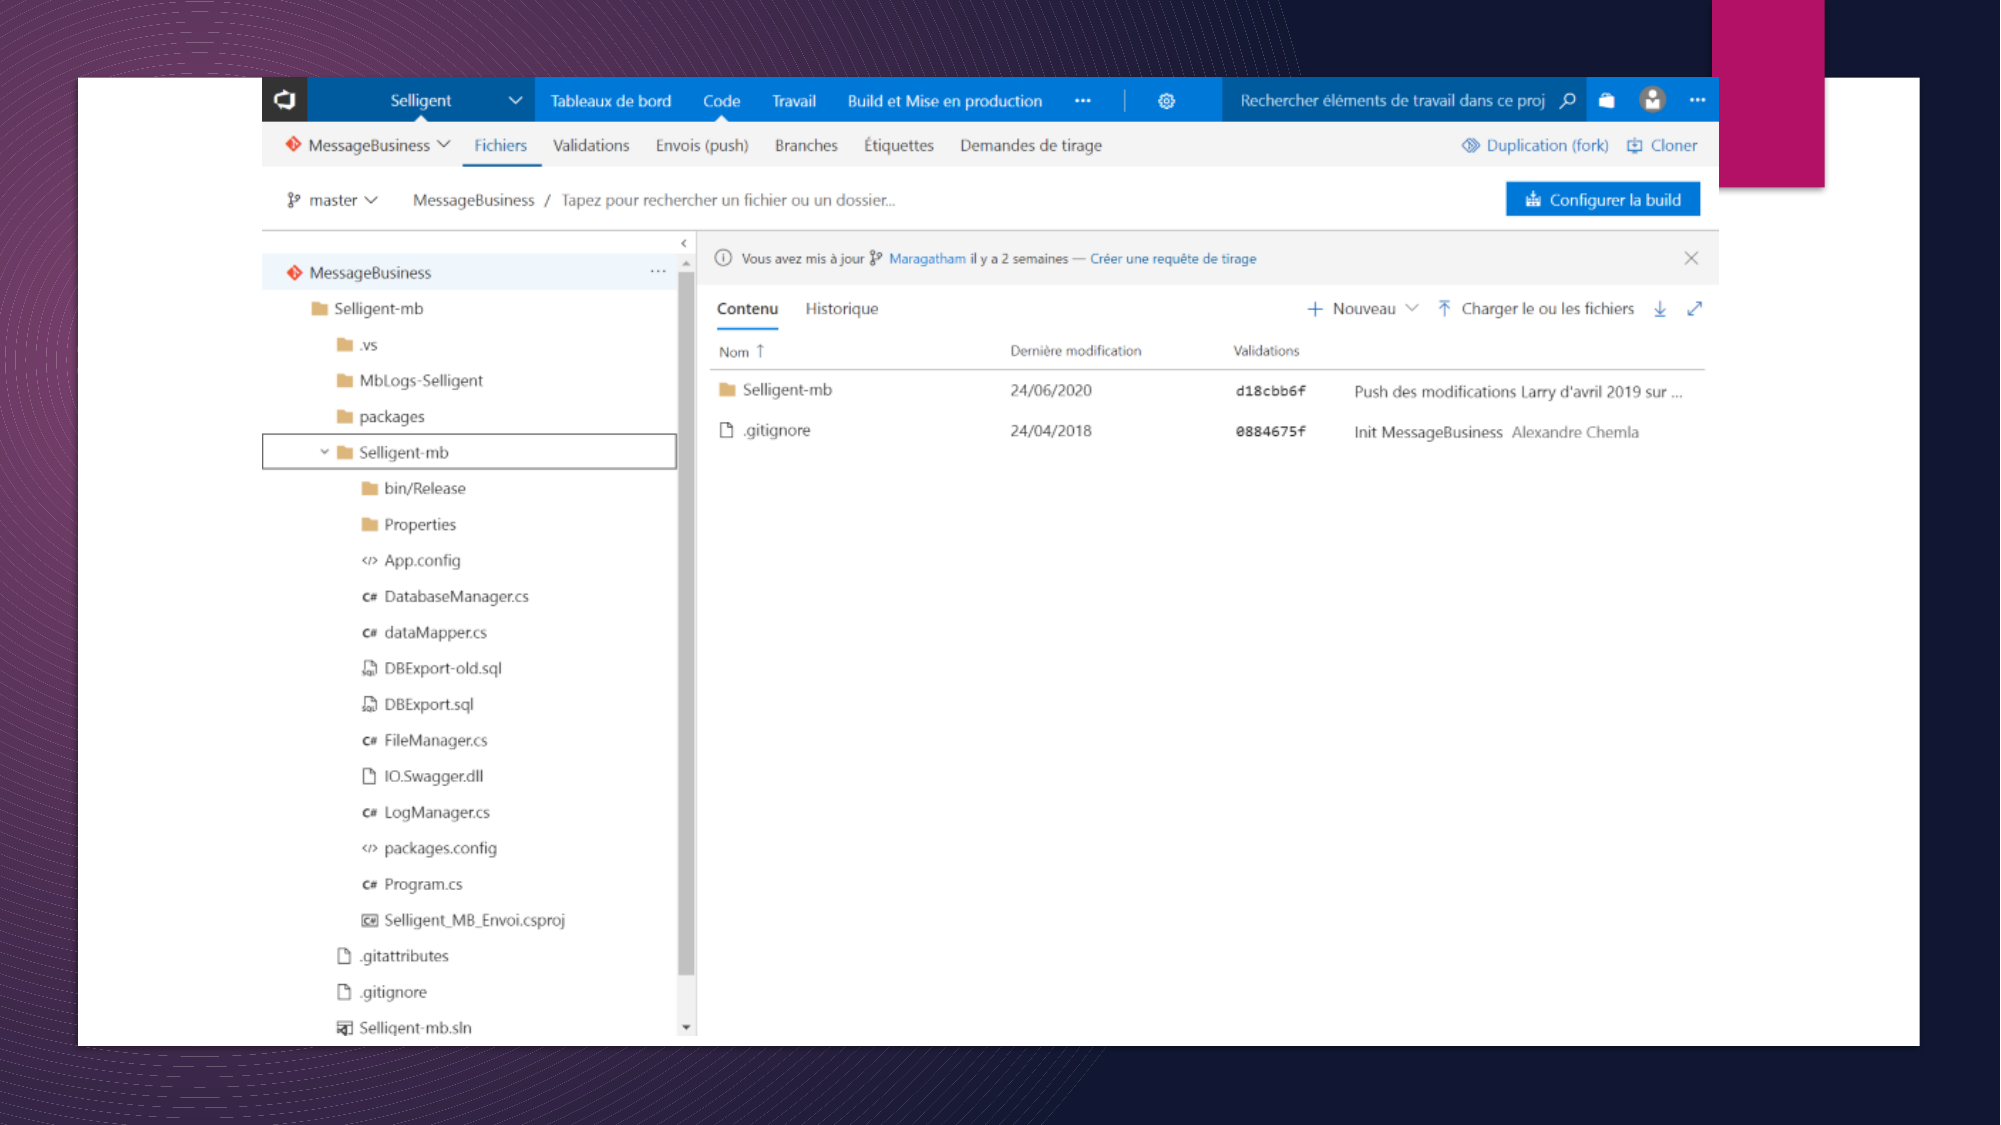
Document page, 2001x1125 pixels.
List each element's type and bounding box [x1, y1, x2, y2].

text_box [0, 0, 2000, 1125]
picture [262, 76, 1720, 1036]
